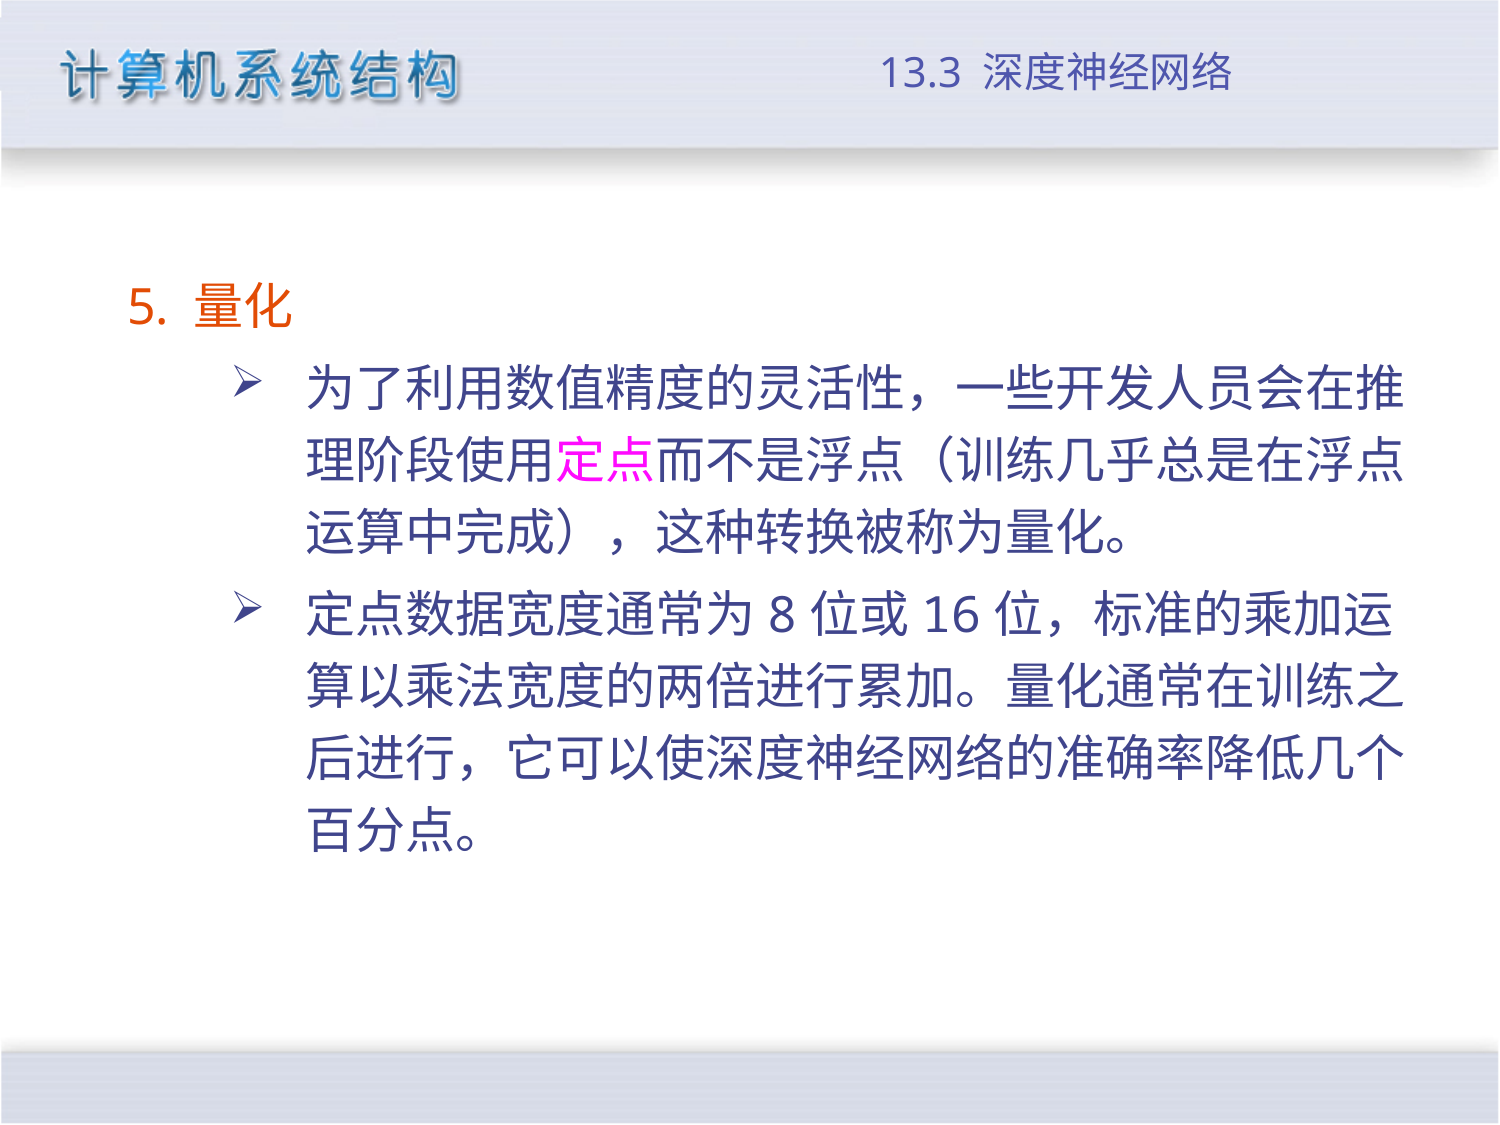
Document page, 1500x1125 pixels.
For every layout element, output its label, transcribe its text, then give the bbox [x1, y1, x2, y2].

list 5. 量化 为了利用数值精度的灵活性，一些开发人员会在推理阶段使用定点而不是浮点（训练几乎总是在浮点运算中完成），这种转换被称为量化。 定点数据宽度通常为8位或16位，标准的乘加运算以乘法宽度的两倍进行累加。量化通常在训练之后进行，它可以使深度神经网络的准确率降低几个百分点。 [111, 255, 1423, 1026]
title 13.3 深度神经网络 [637, 40, 1476, 104]
picture [0, 0, 1500, 1125]
